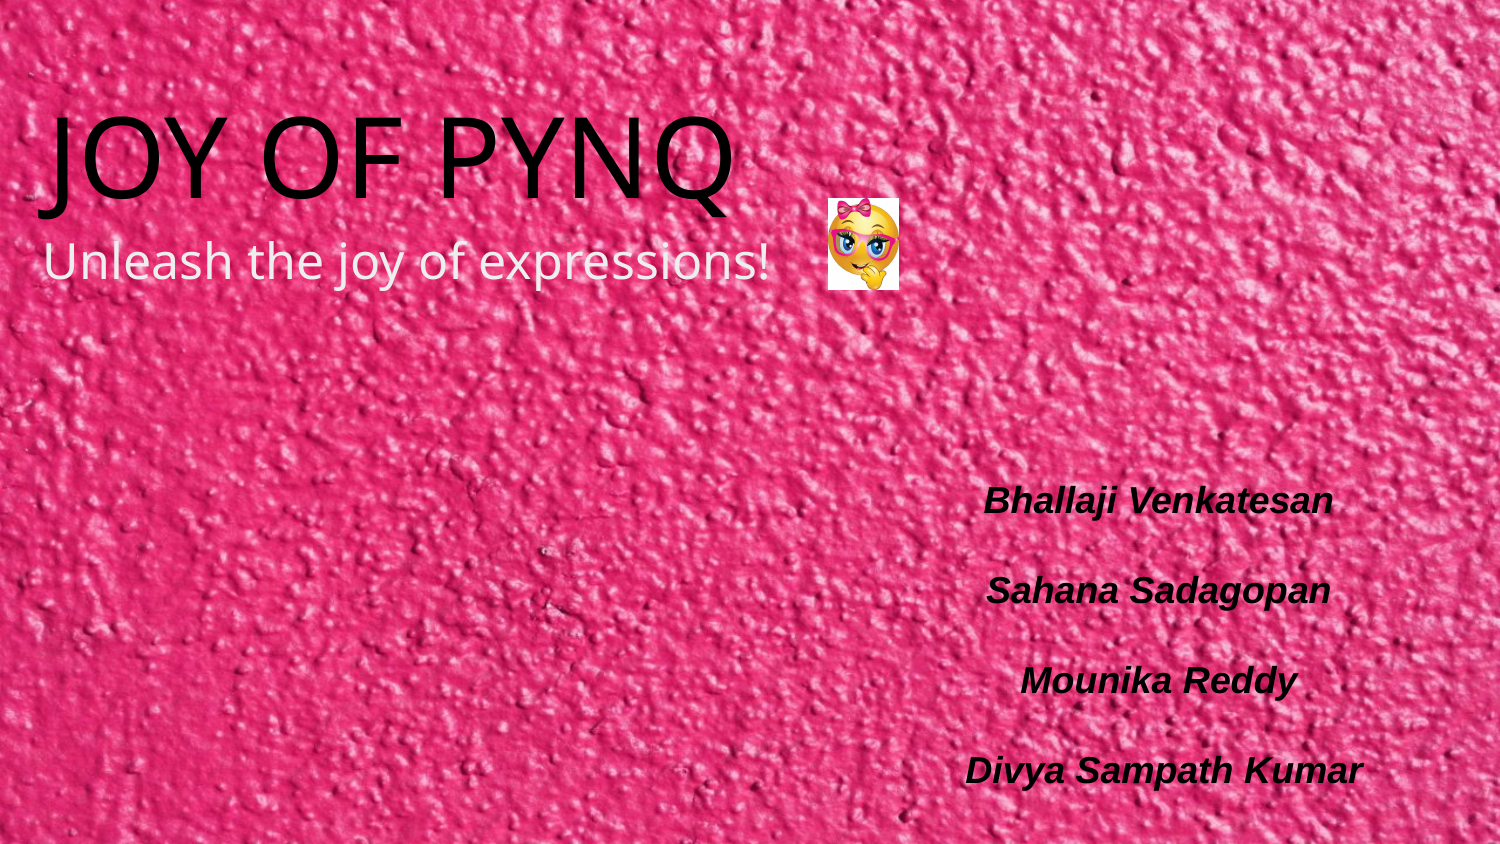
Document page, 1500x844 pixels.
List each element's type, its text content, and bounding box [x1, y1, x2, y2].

text_box Bhallaji Venkatesan Sahana Sadagopan Mounika Reddy Divya Sampath Kumar [828, 460, 1500, 836]
subtitle Unleash the joy of expressions! [0, 214, 848, 330]
picture [0, 0, 1500, 844]
title JOY OF PYNQ [0, 24, 786, 214]
